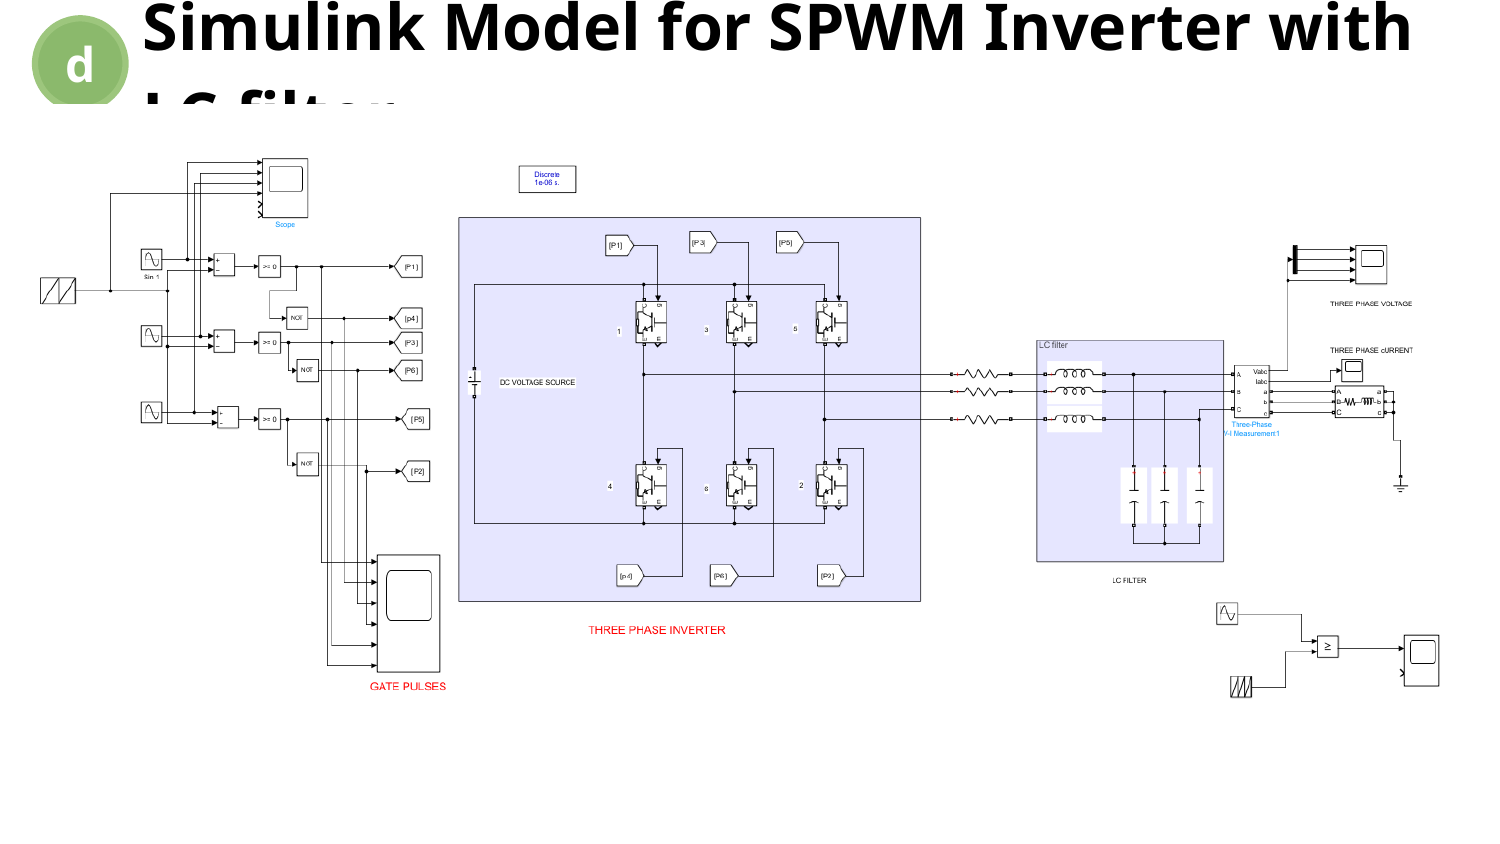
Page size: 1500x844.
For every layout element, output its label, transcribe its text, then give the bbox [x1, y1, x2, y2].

picture [0, 104, 1498, 740]
title Simulink Model for SPWM Inverter with LC ﬁlter [125, 33, 1487, 95]
text_box d [35, 18, 126, 103]
